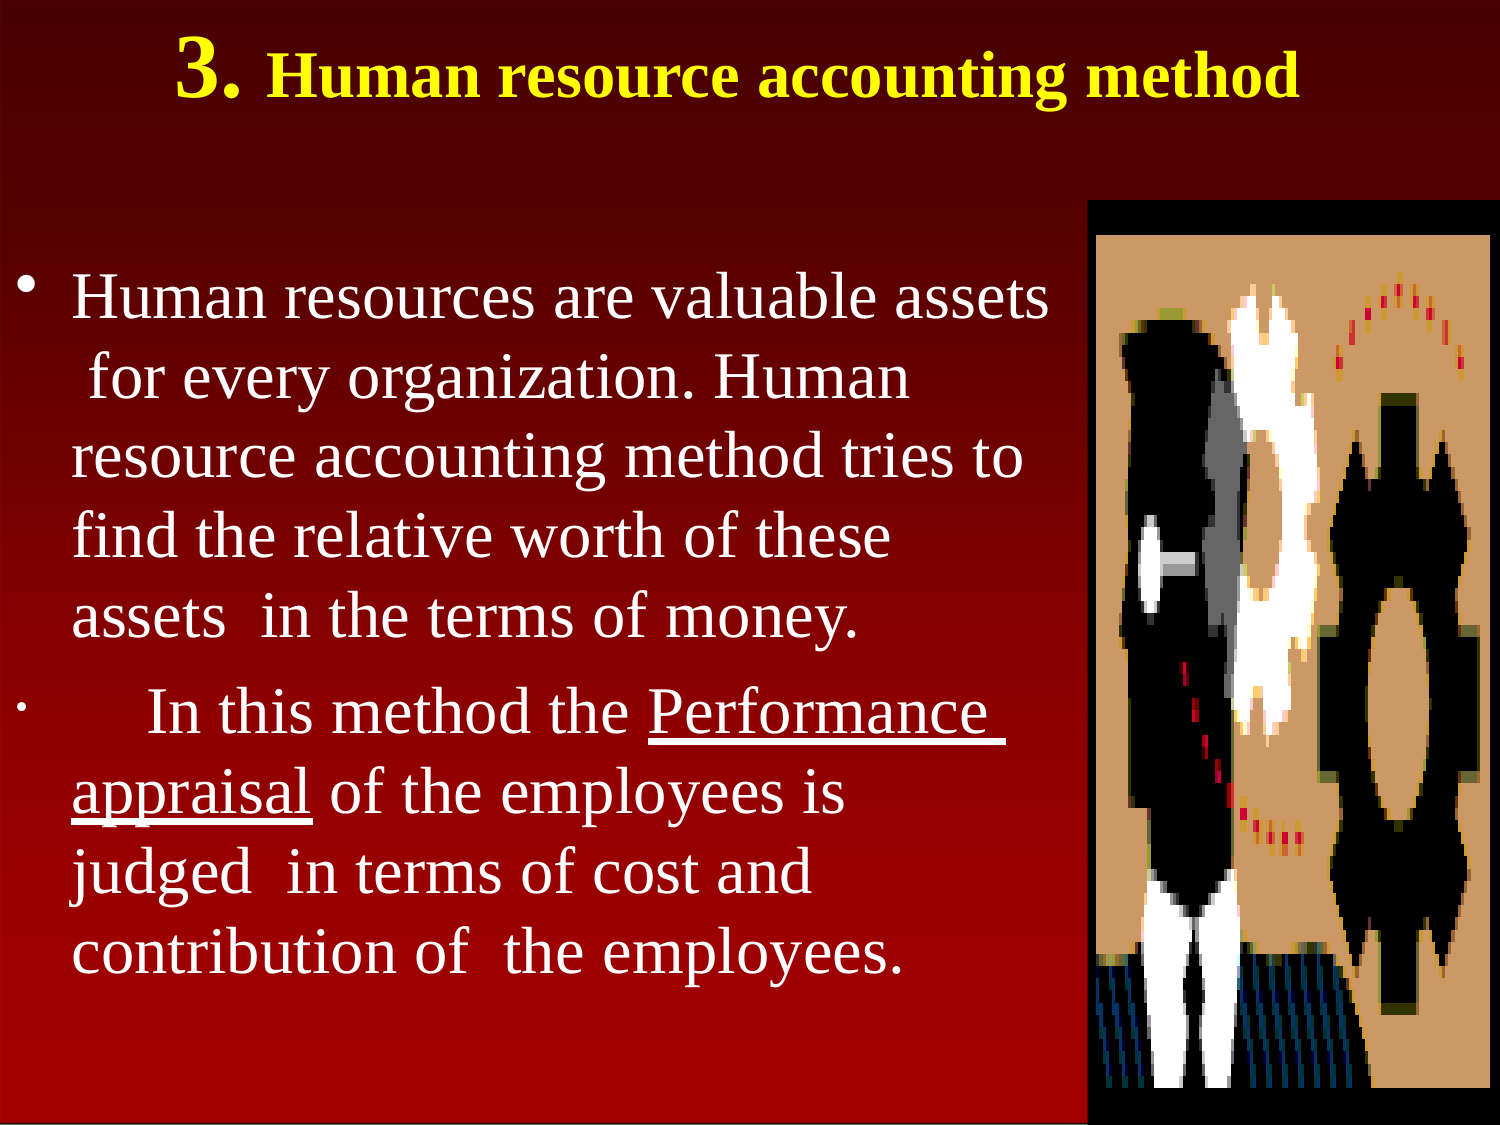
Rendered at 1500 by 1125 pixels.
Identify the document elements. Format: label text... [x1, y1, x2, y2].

text_box [1087, 200, 1500, 1125]
text_box Human resources are valuable assets for every organization. Human resource accounting method tries to find the relative worth of these assets in the terms of money. In this method the Performance appraisal of the employees is judged in terms of cost and contribution of the employees. [12, 249, 1066, 988]
picture [0, 0, 1500, 1125]
title 3. Human resource accounting method [172, 3, 1304, 194]
